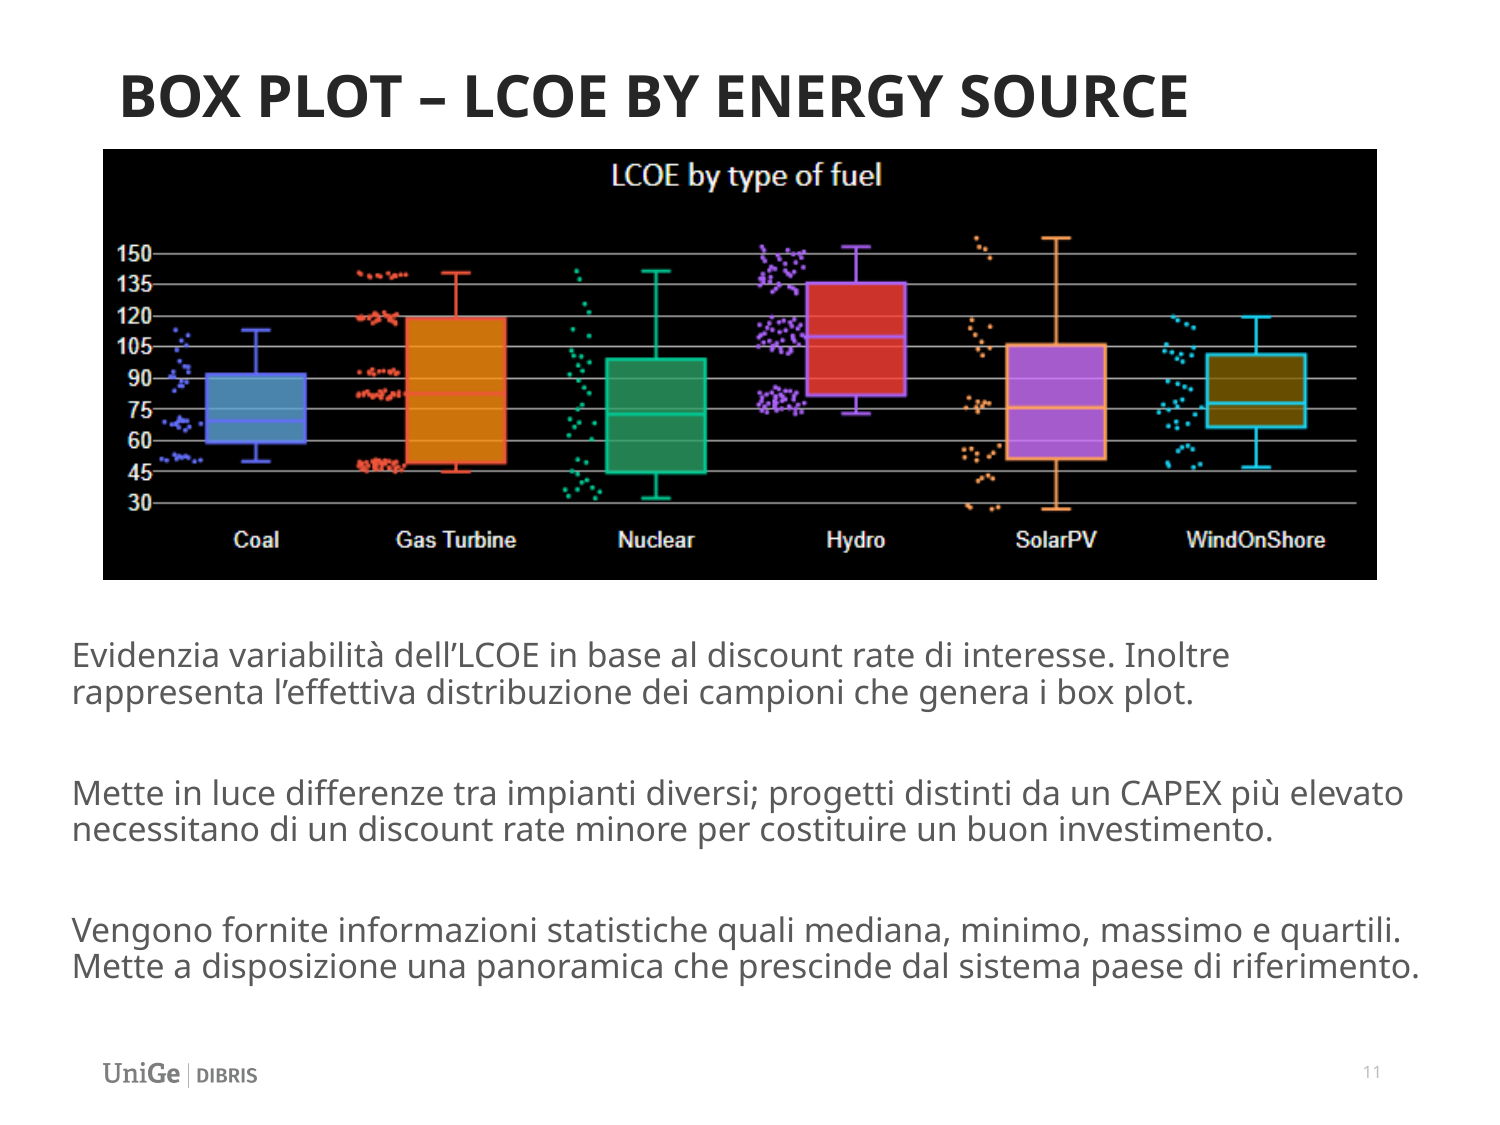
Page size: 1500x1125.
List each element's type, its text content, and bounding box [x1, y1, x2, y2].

list Evidenzia variabilità dell’LCOE in base al discount rate di interesse. Inoltre rappresenta l’effettiva distribuzione dei campioni che genera i box plot. Mette in luce differenze tra impianti diversi; progetti distinti da un CAPEX più elevato necessitano di un discount rate minore per costituire un buon investimento. Vengono fornite informazioni statistiche quali mediana, minimo, massimo e quartili. Mette a disposizione una panoramica che prescinde dal sistema paese di riferimento. [56, 611, 1446, 1014]
title BOX PLOT – LCOE BY ENERGY SOURCE [103, 59, 1397, 222]
picture [103, 149, 1377, 580]
slide_number 11 [1059, 1042, 1397, 1103]
